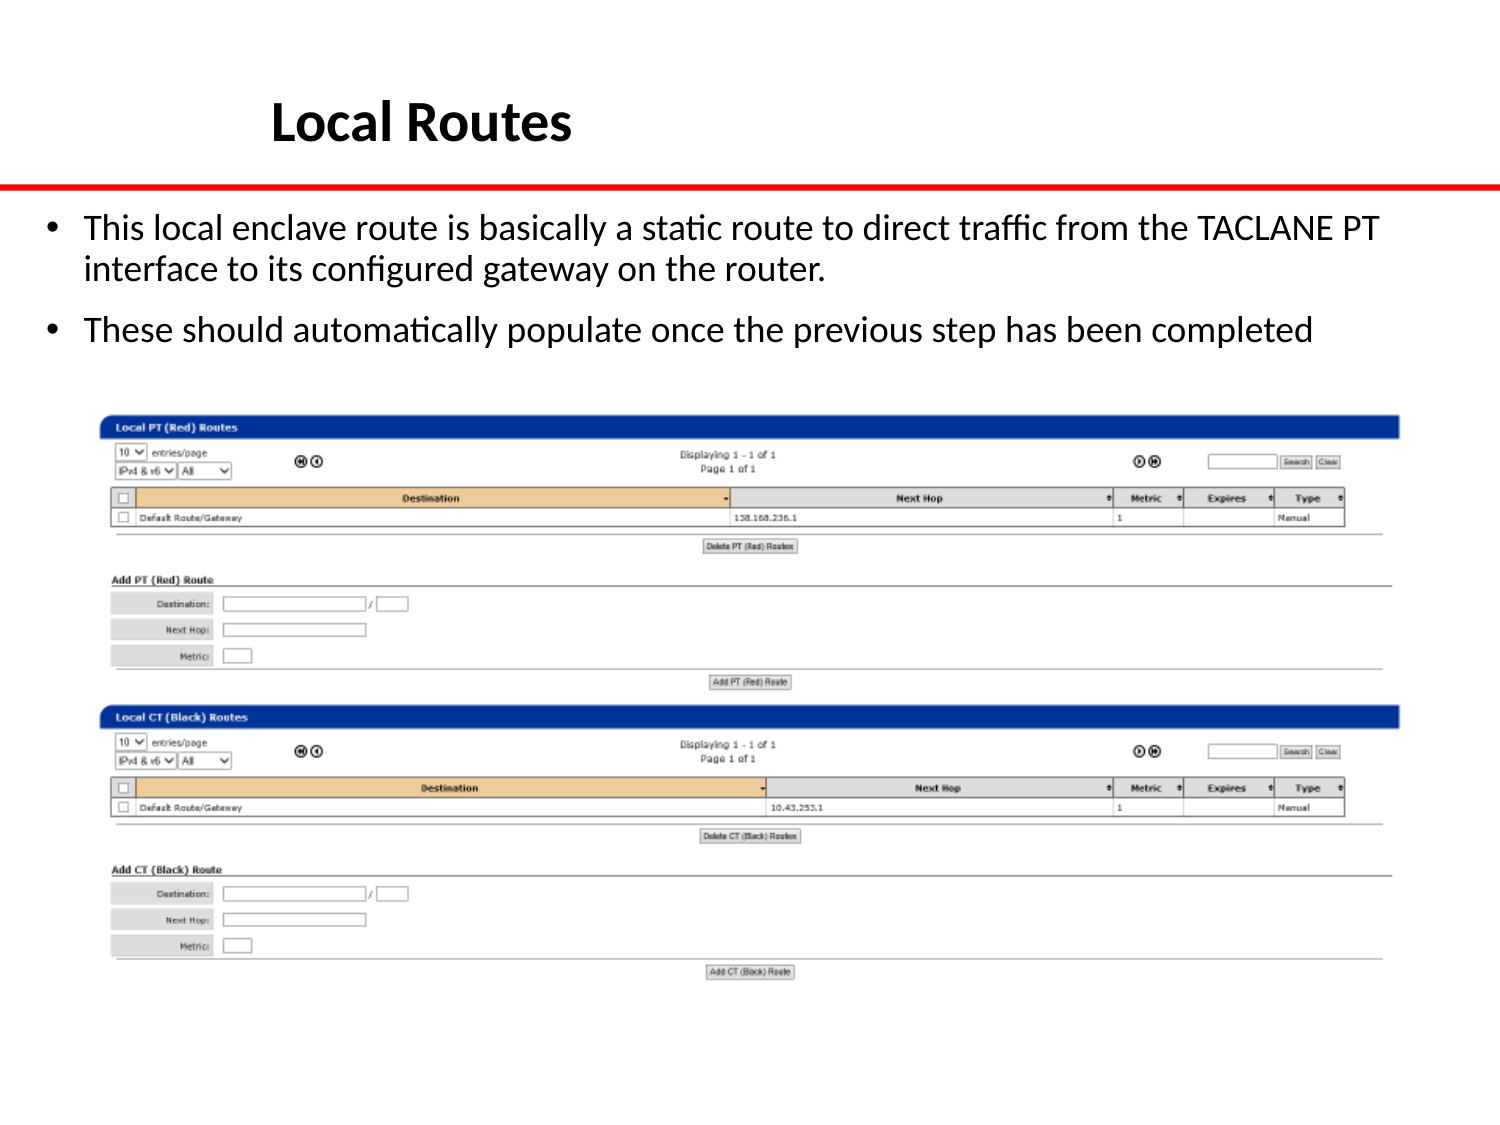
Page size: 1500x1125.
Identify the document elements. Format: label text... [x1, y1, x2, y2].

picture [87, 396, 1416, 1007]
list This local enclave route is basically a static route to direct traffic from the TACLANE PT interface to its configured gateway on the router. These should automatically populate once the previous step has been completed [31, 200, 1472, 474]
title Local Routes [256, 59, 1397, 186]
